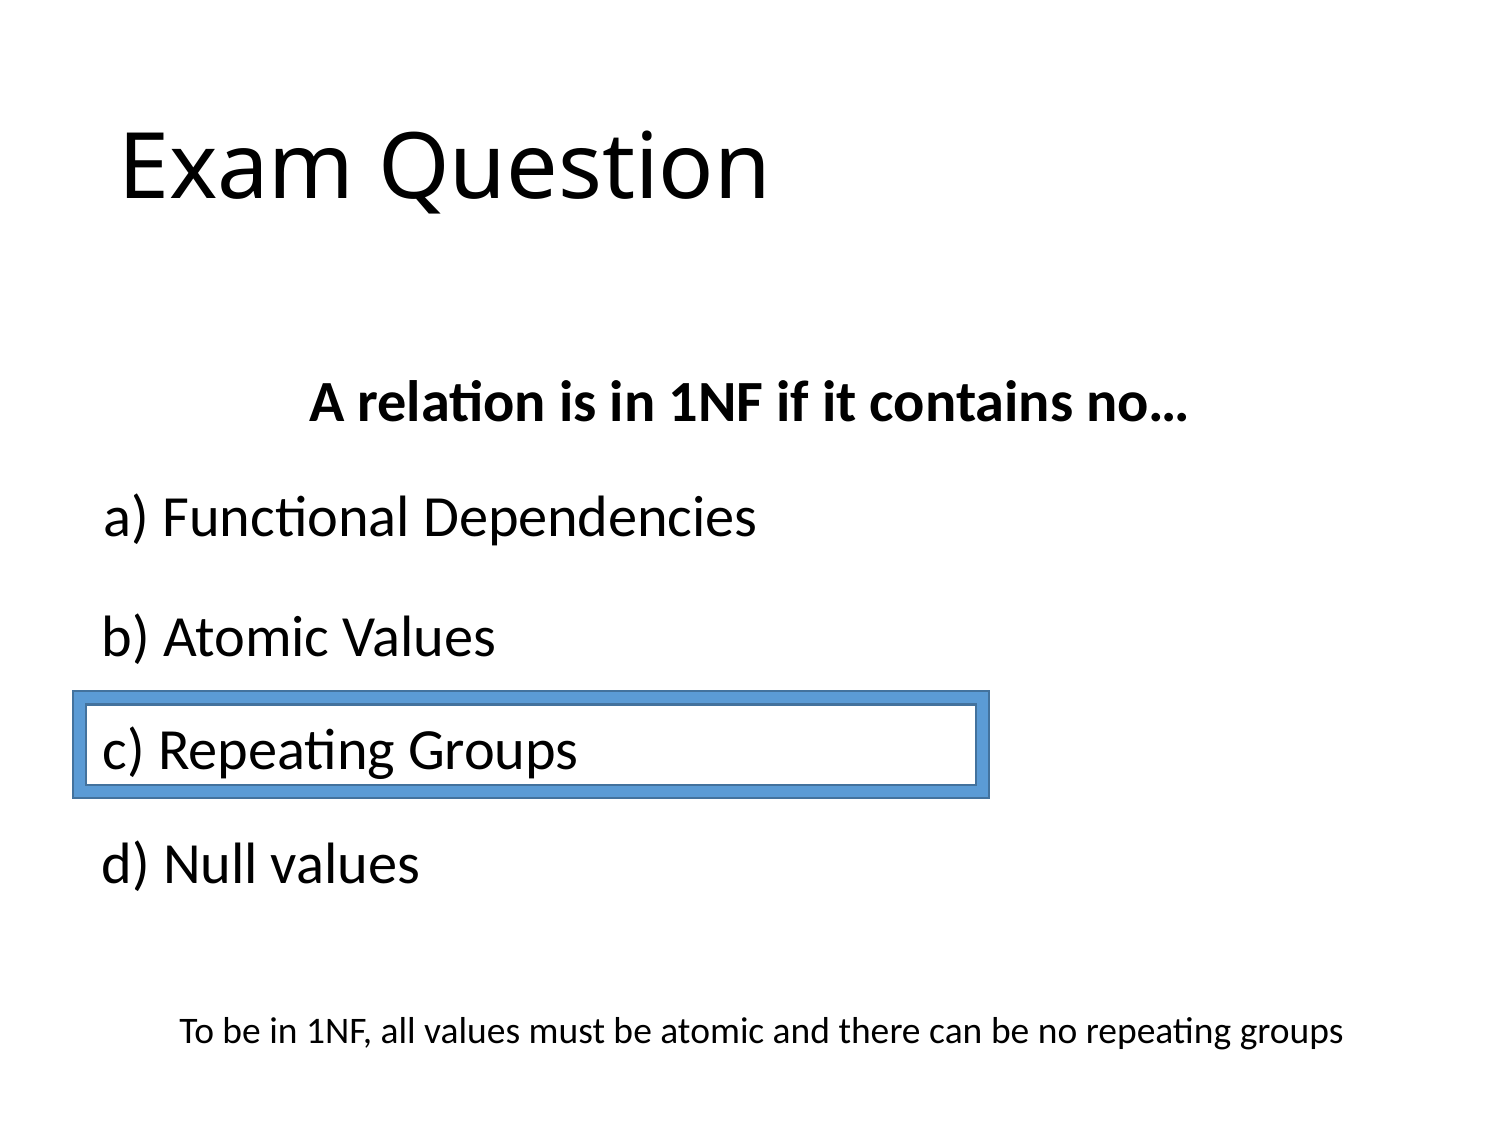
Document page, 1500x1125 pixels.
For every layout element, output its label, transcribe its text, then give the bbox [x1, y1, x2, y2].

text_box d) Null values [86, 817, 435, 903]
text_box A relation is in 1NF if it contains no… [84, 355, 1416, 440]
text_box b) Atomic Values [87, 590, 512, 676]
text_box a) Functional Dependencies [88, 471, 773, 556]
title Exam Question [103, 59, 1397, 278]
text_box To be in 1NF, all values must be atomic and there can be no repeating groups [24, 999, 1500, 1059]
text_box [72, 690, 990, 799]
text_box c) Repeating Groups [87, 706, 594, 784]
